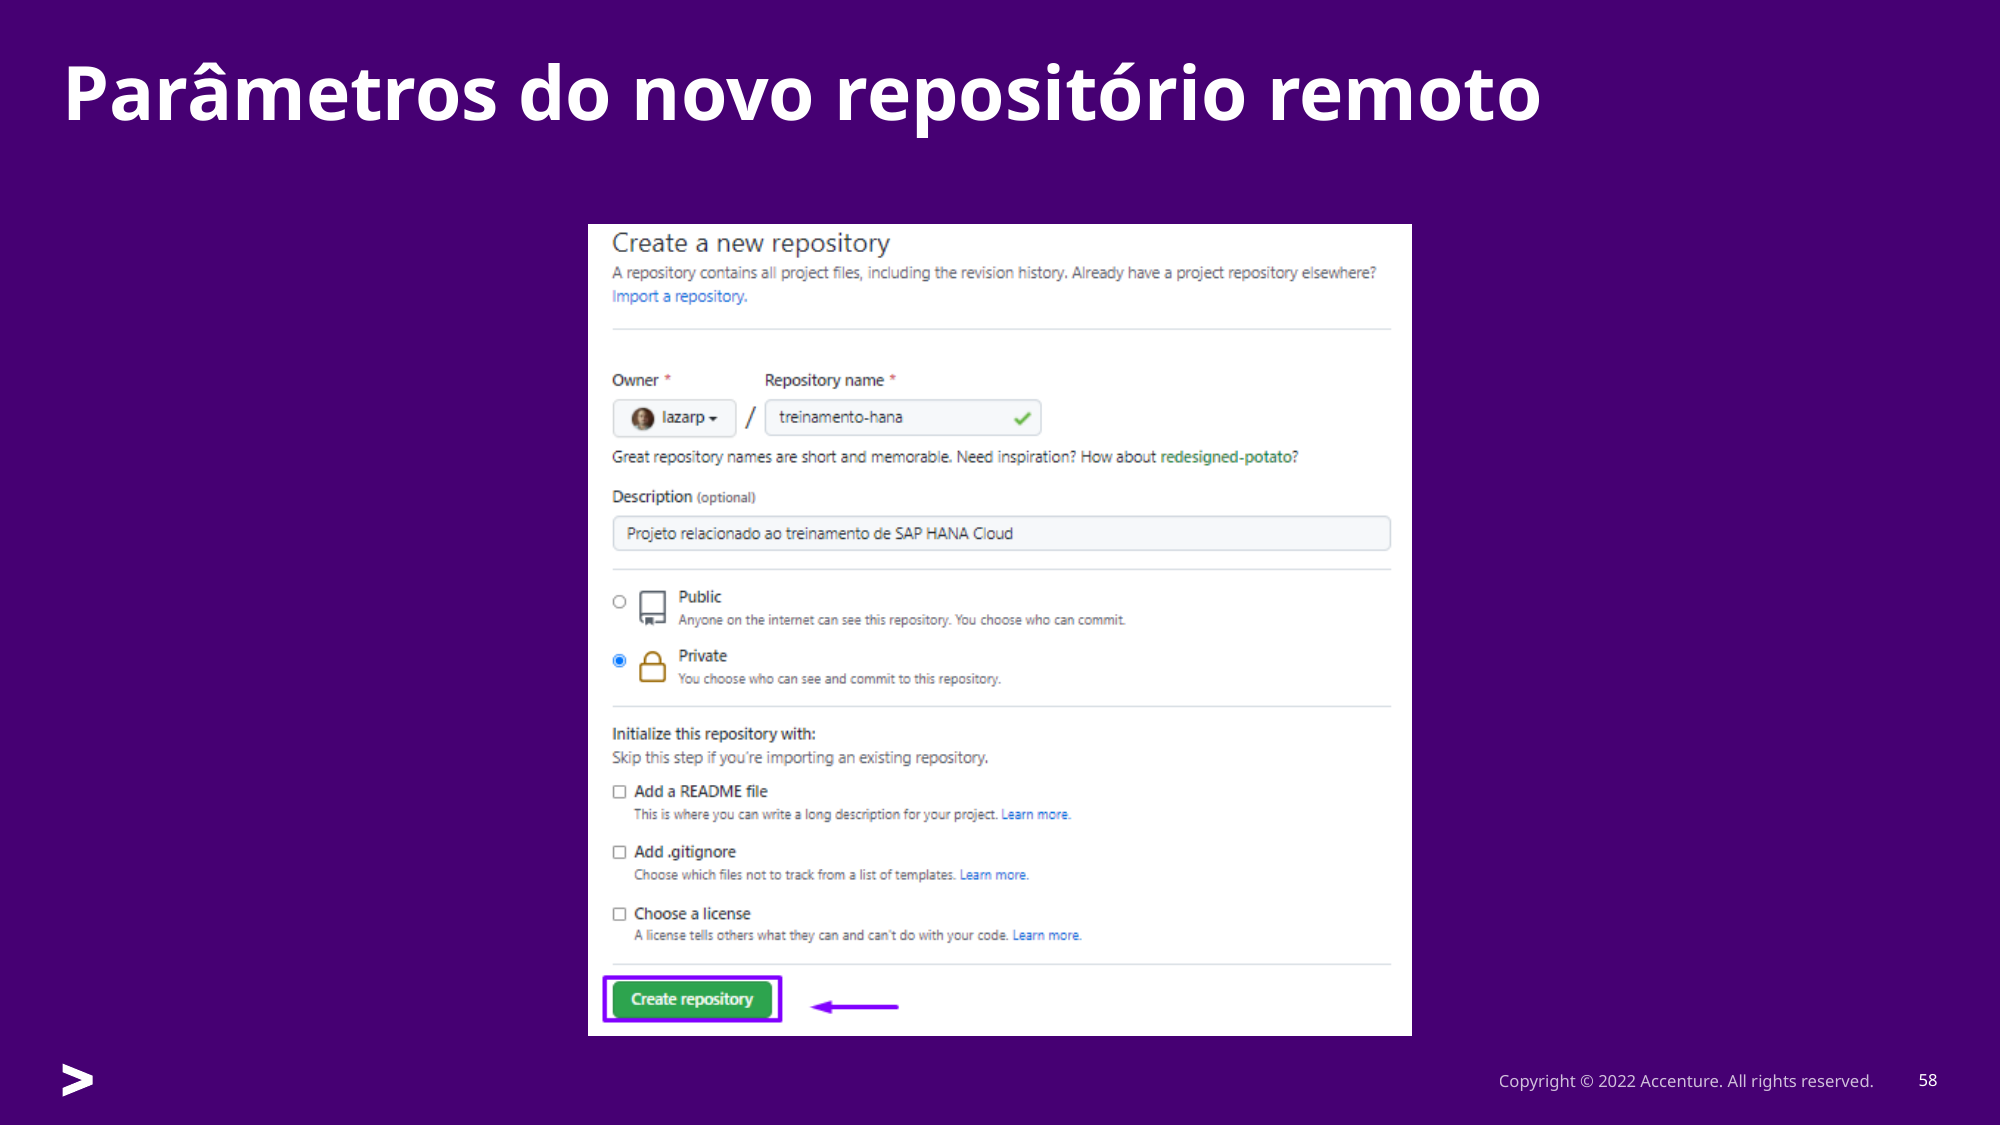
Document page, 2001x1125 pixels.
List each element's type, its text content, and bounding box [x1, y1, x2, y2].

title Parâmetros do novo repositório remoto [62, 62, 1938, 225]
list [588, 224, 1411, 1036]
slide_number 58 [1883, 1064, 1938, 1098]
footer Copyright © 2022 Accenture. All rights reserved. [1200, 1064, 1875, 1097]
